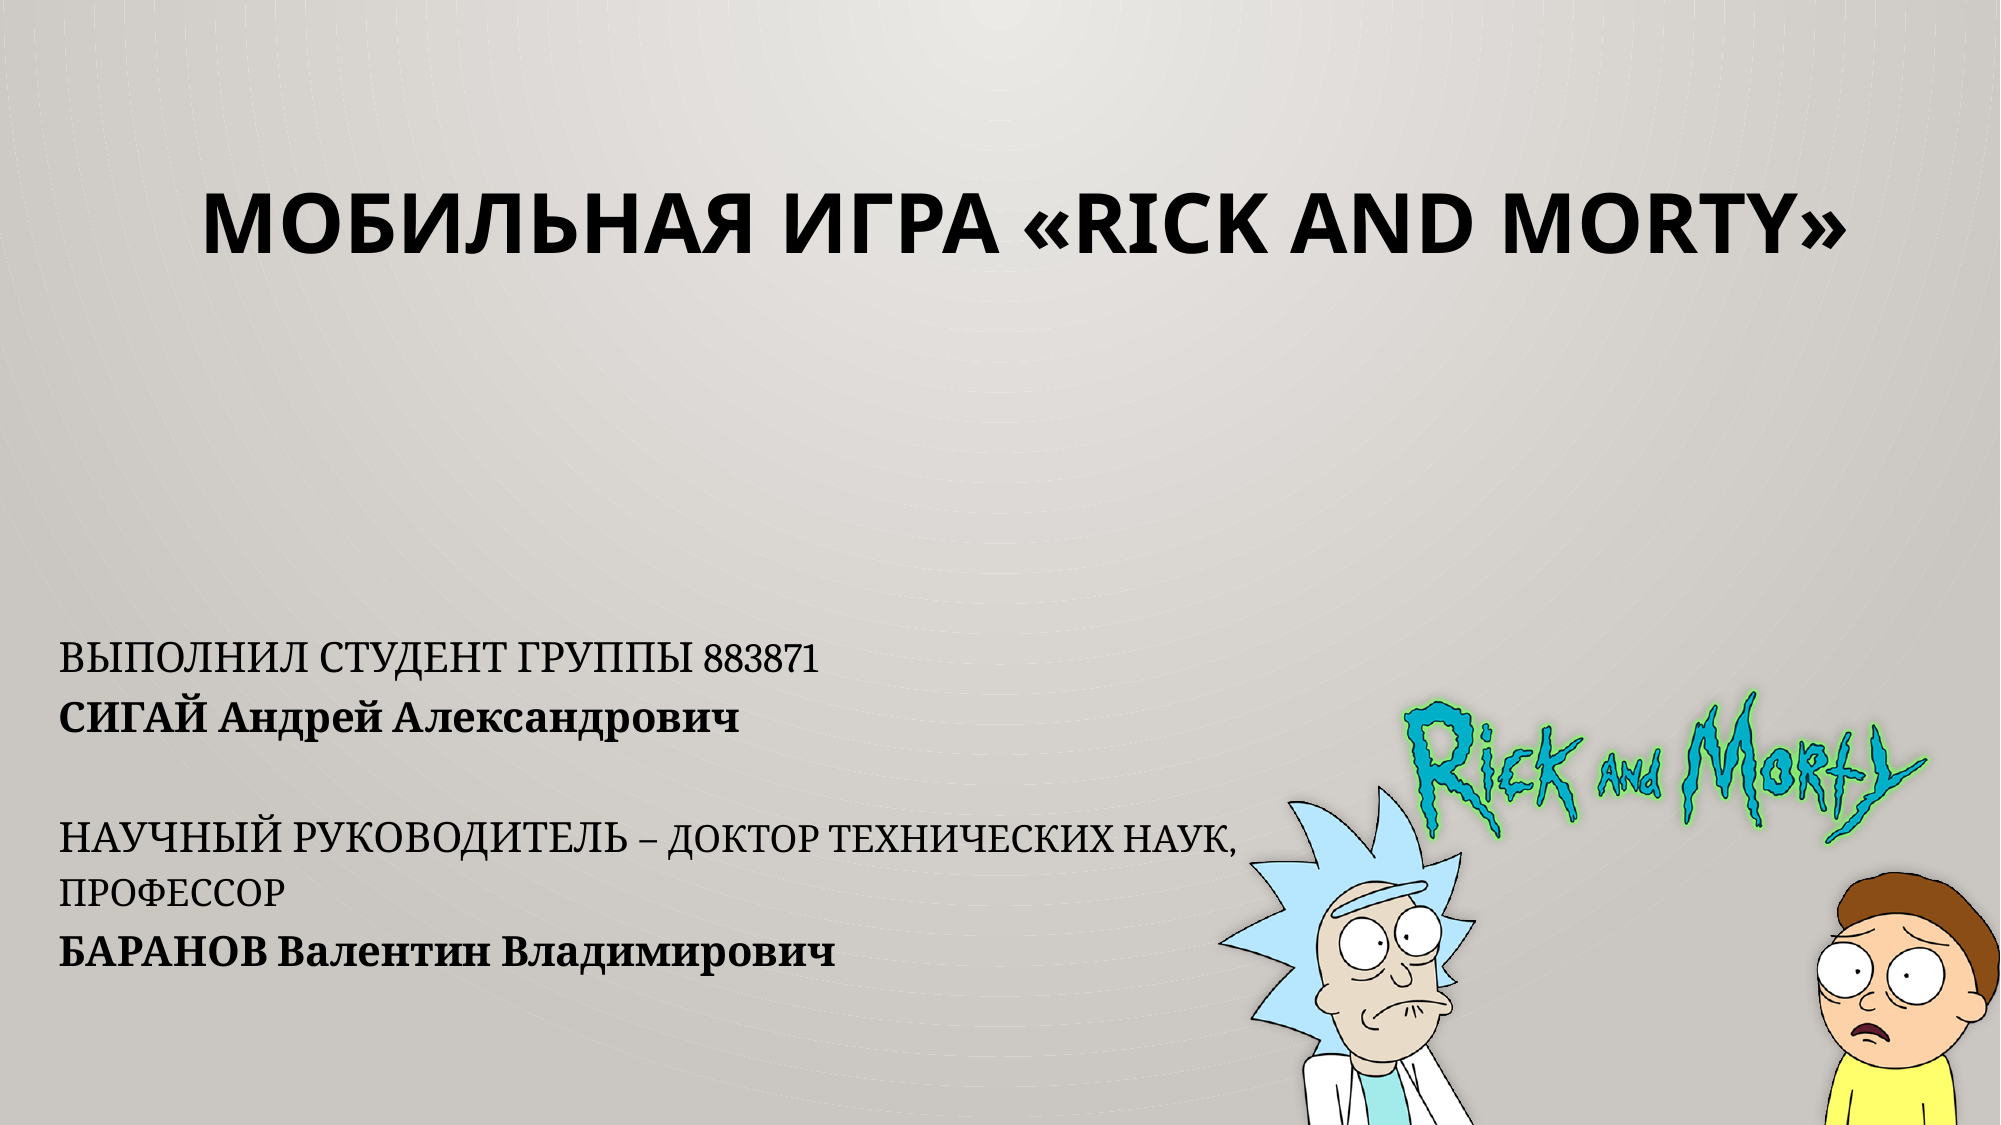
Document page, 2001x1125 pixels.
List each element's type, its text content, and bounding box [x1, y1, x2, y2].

subtitle ВЫПОЛНИЛ СТУДЕНТ ГРУППЫ 883871 СИГАЙ Андрей Александрович НАУЧНЫЙ РУКОВОДИТЕЛЬ – доктор технических наук, профессор БАРАНОВ Валентин Владимирович [43, 605, 1461, 1029]
picture [1218, 685, 2000, 1125]
title Мобильная игра «Rick and Morty» [112, 37, 1938, 272]
